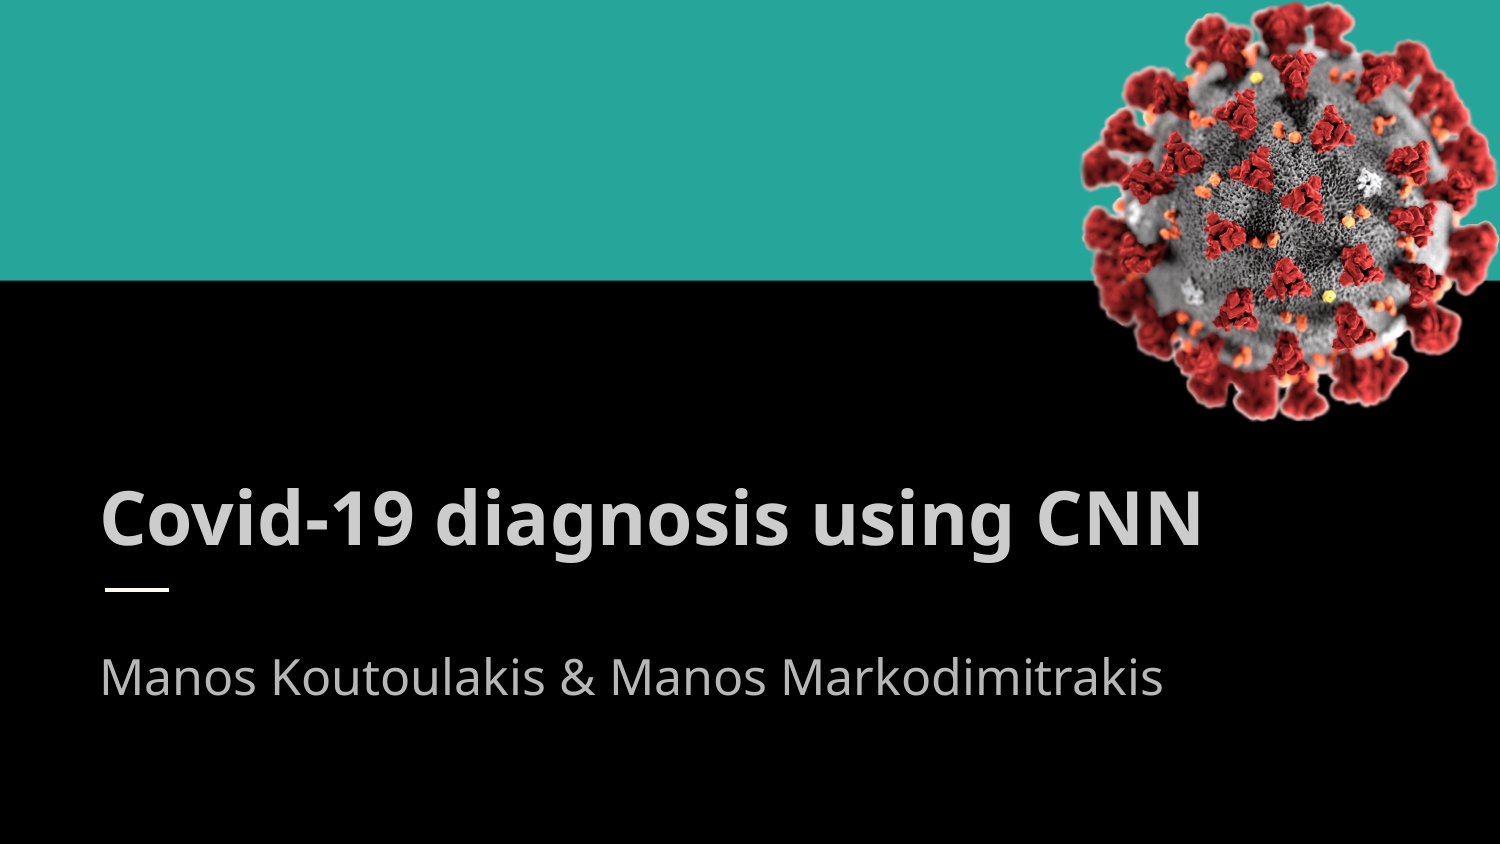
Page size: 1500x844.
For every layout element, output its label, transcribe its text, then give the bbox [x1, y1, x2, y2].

subtitle Manos Koutoulakis & Manos Markodimitrakis [84, 630, 1416, 760]
title Covid-19 diagnosis using CNN [84, 326, 1416, 577]
picture [1078, 0, 1500, 423]
